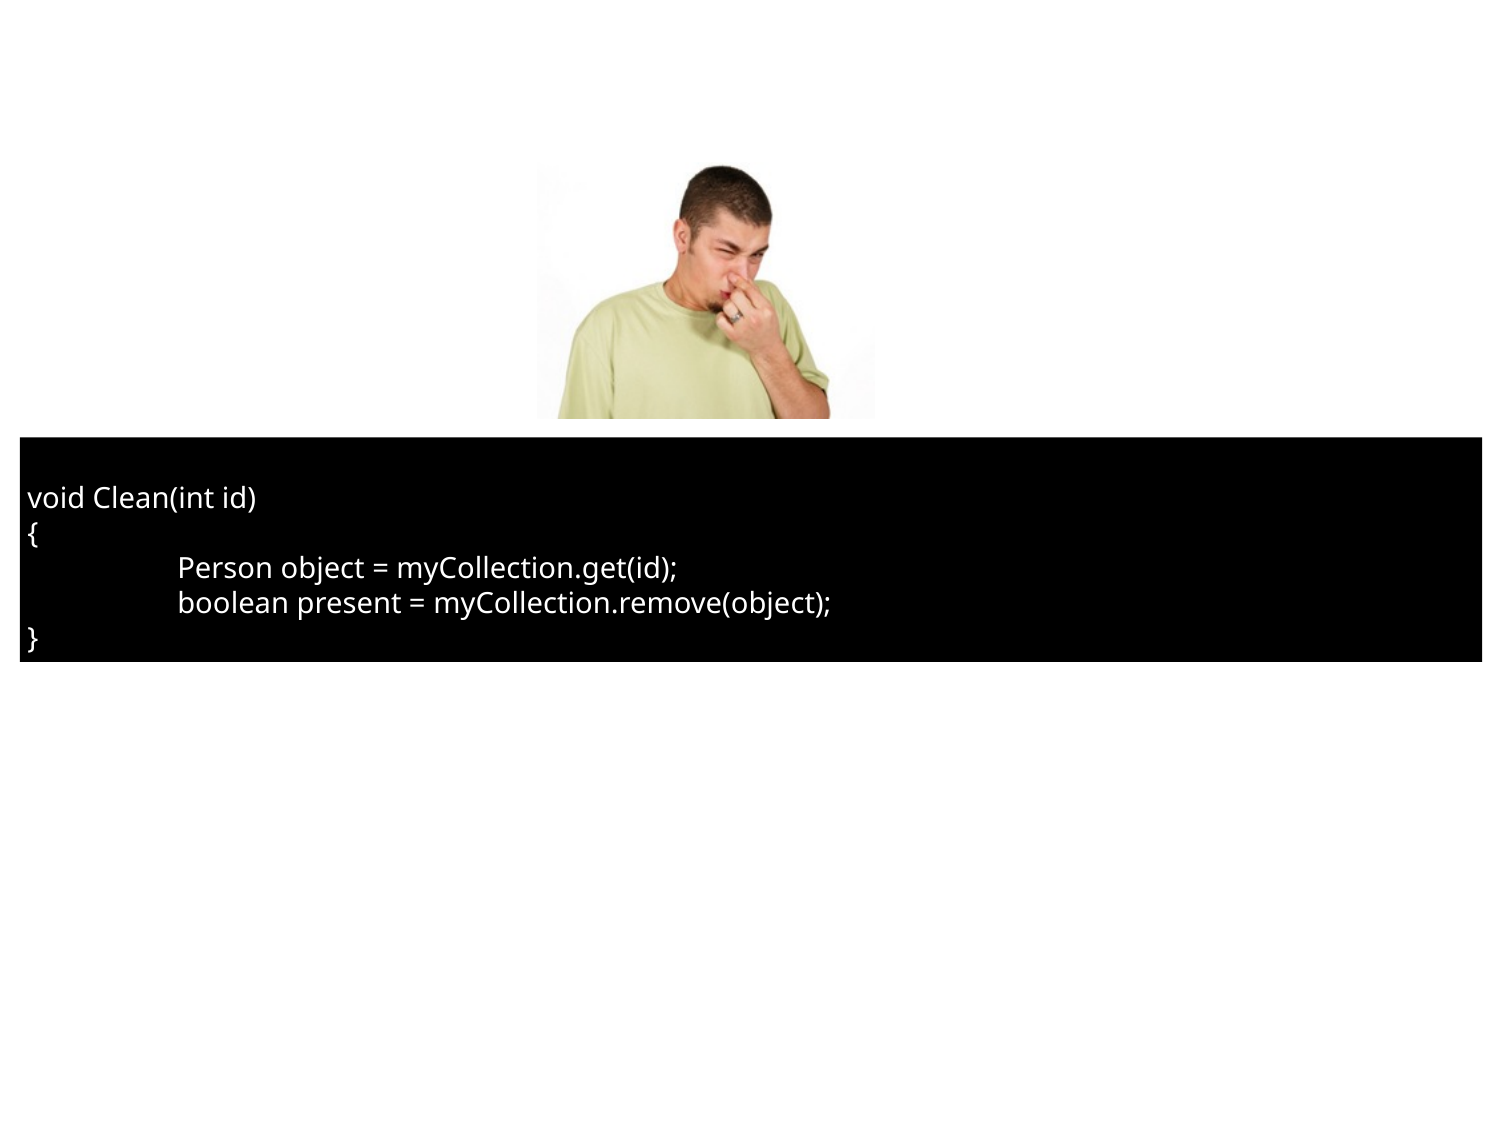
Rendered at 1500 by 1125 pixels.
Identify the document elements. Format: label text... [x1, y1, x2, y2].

text_box void Clean(int id) { Person object = myCollection.get(id); boolean present = myCollection.remove(object); } [19, 437, 1483, 662]
picture [537, 162, 876, 420]
